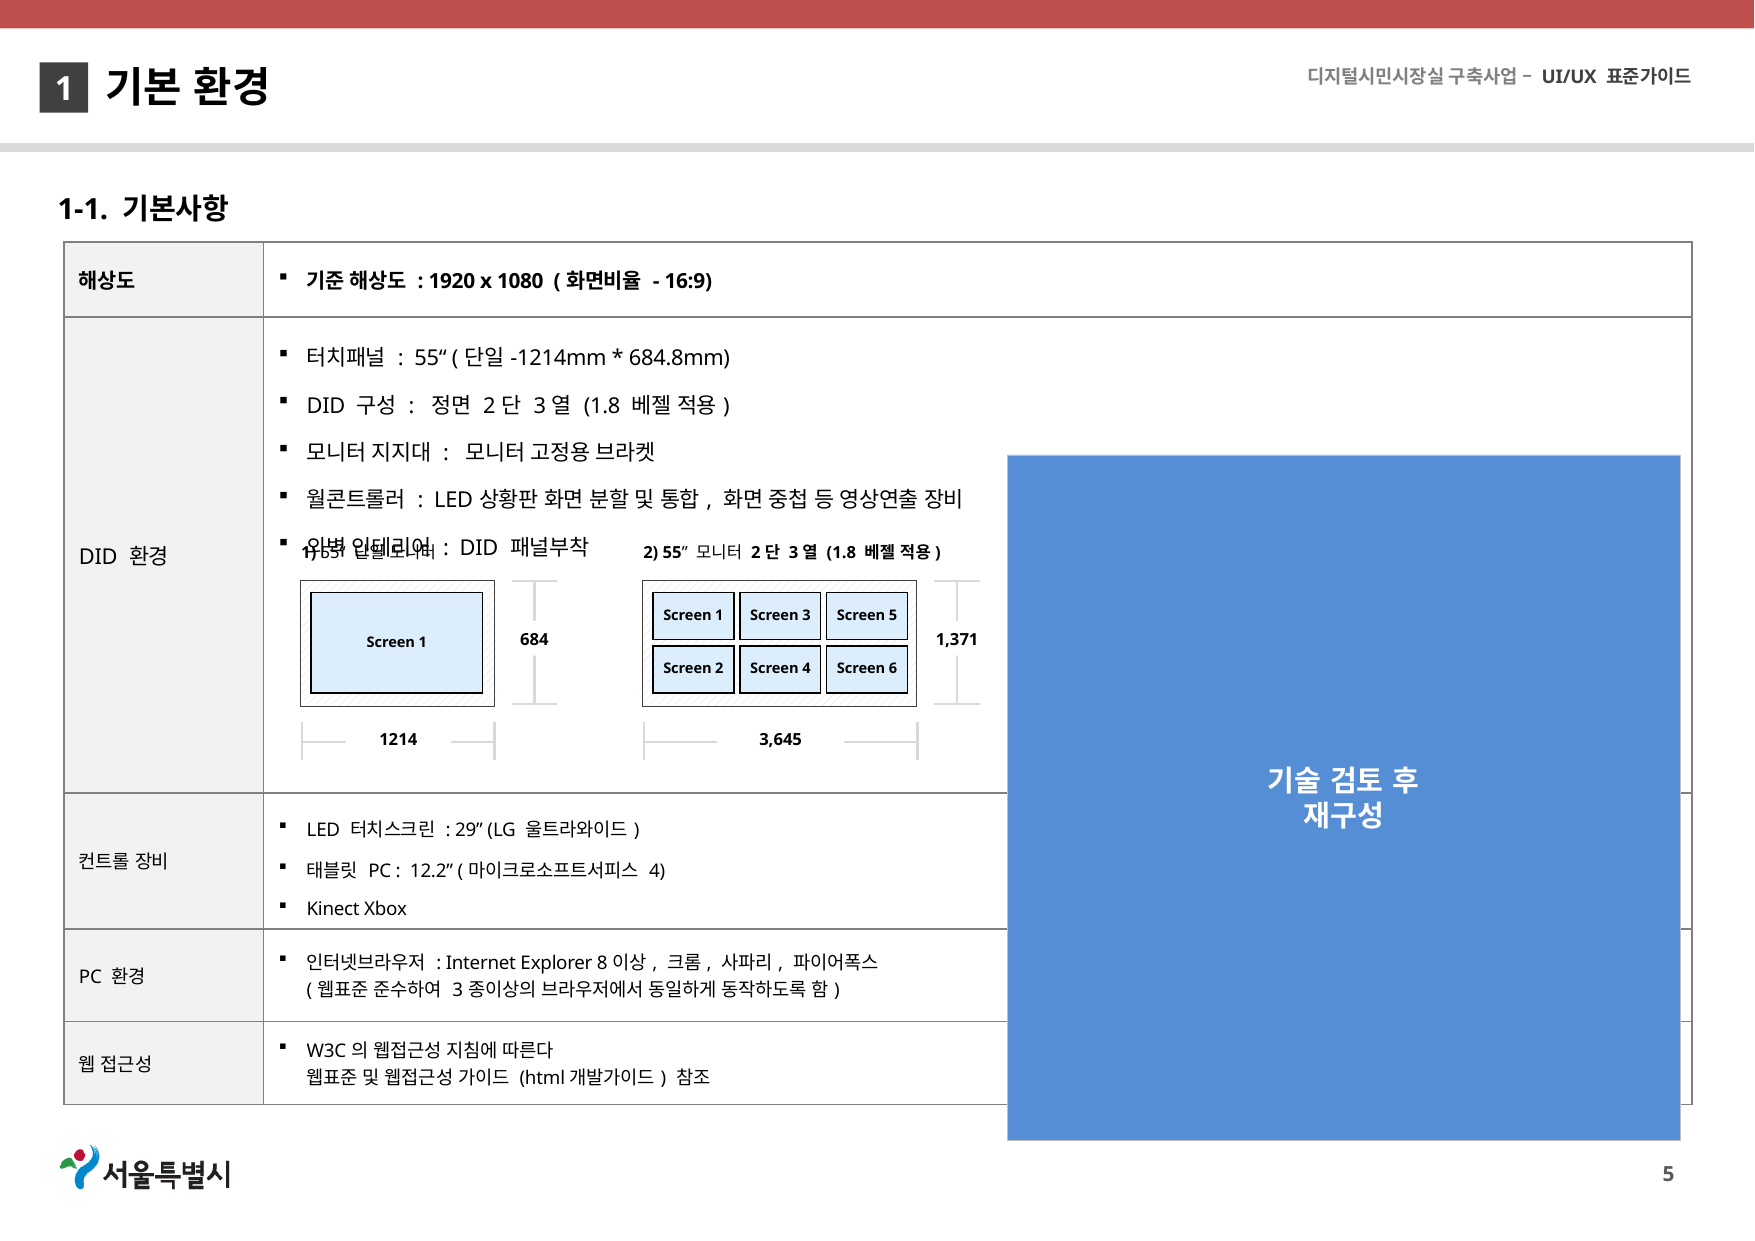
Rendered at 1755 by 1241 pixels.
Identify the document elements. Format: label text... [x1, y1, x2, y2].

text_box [286, 534, 573, 761]
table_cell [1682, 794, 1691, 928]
table_cell 인터넷브라우저 : Internet Explorer 8이상, 크롬, 사파리, 파이어폭스 (웹표준 준수하여 3종이상의 브라우저에서 동일하게 동작하도록 함) [264, 930, 1005, 1021]
table_cell DID 환경 [65, 318, 263, 792]
table_cell 컨트롤 장비 [65, 794, 263, 928]
picture [50, 1140, 241, 1194]
text_box 기본 환경 [87, 53, 286, 119]
table_cell W3C의 웹접근성 지침에 따른다 웹표준 및 웹접근성 가이드 (html개발가이드) 참조 [264, 1022, 1005, 1104]
table_cell LED 터치스크린 : 29” (LG 울트라와이드) 태블릿 PC : 12.2” (마이크로소프트서피스 4) Kinect Xbox [264, 794, 1005, 928]
text_box 1 [38, 60, 87, 115]
table_header 기준 해상도 : 1920 x 1080 (화면비율 - 16:9) [264, 243, 1691, 316]
table_cell 웹 접근성 [65, 1022, 263, 1104]
table_header 해상도 [65, 243, 263, 316]
text_box 1-1. 기본사항 [39, 165, 1681, 233]
text_box 기술 검토 후 재구성 [1005, 453, 1682, 1142]
table_cell PC 환경 [65, 930, 263, 1021]
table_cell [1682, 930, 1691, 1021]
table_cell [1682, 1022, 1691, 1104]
table_cell 터치패널 : 55“ (단일-1214mm * 684.8mm) DID 구성 : 정면 2단 3열 (1.8 베젤 적용) 모니터 지지대 : 모니터 고정용 브라켓 월콘트롤러 : LED상황판 화면 분할 및 통합, 화면 중첩 등 영상연출 장비 외벽 인테리어 : DID 패널부착 [264, 318, 1691, 792]
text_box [628, 534, 996, 761]
